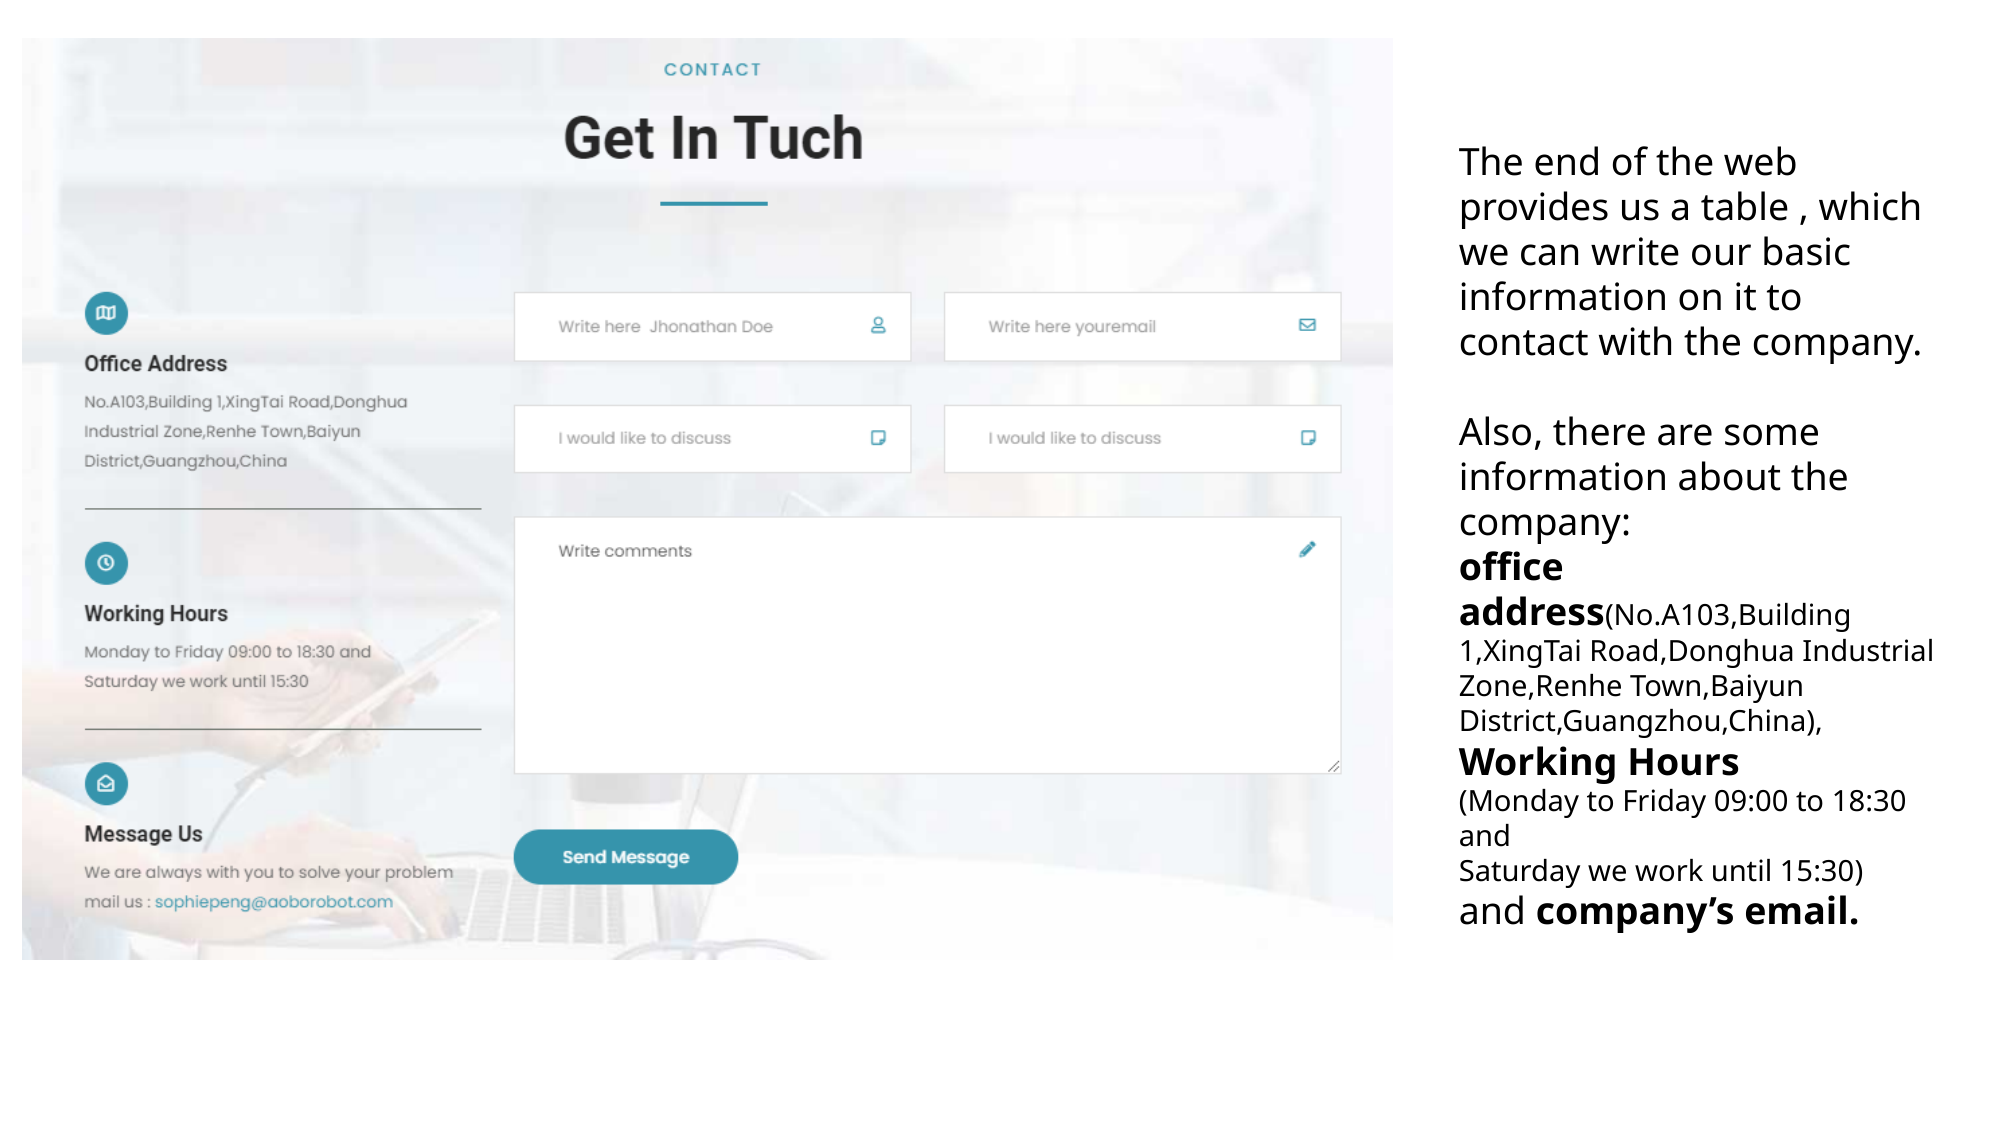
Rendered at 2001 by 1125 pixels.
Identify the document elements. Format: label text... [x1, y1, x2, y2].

picture [22, 38, 1393, 960]
text_box The end of the web provides us a table , which we can write our basic information on it to contact with the company. Also, there are some information about the company: office address(No.A103,Building 1,XingTai Road,Donghua Industrial Zone,Renhe Town,Baiyun District,Guangzhou,China), Working Hours (Monday to Friday 09:00 to 18:30 and Saturday we work until 15:30) and company’s email. [1444, 130, 1952, 940]
